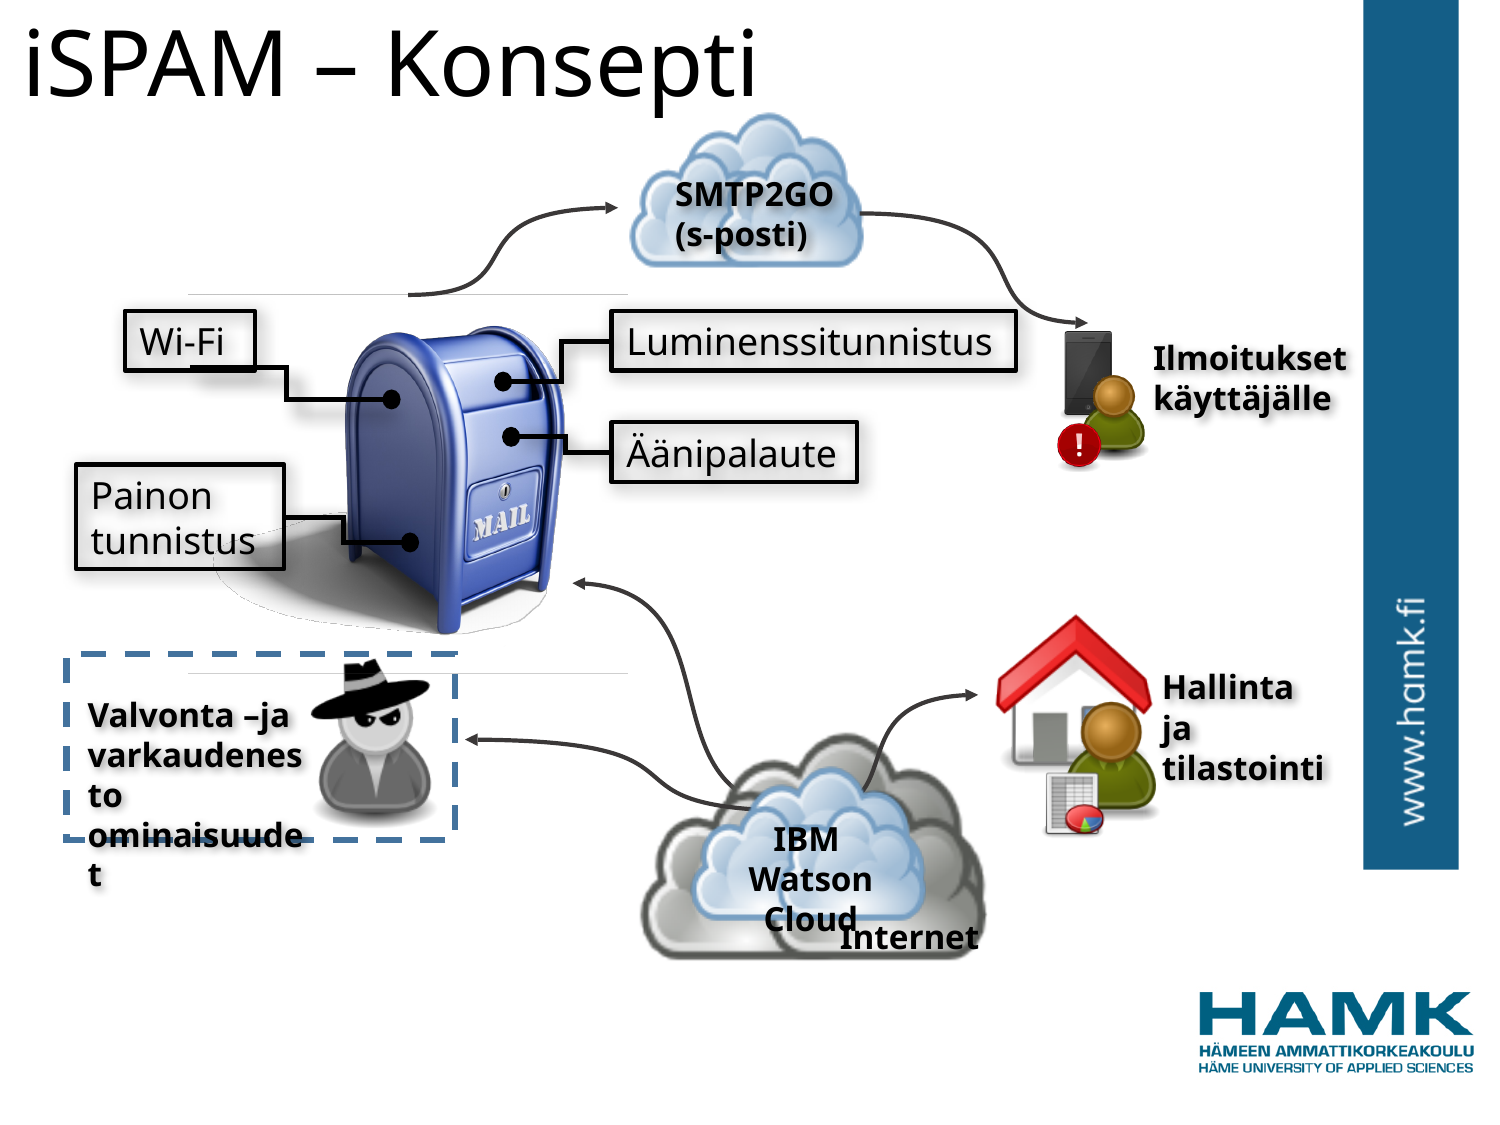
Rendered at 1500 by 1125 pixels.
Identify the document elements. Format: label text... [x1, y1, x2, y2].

title iSPAM – Konsepti [7, 0, 1249, 140]
picture [1196, 986, 1476, 1089]
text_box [66, 79, 1434, 1062]
